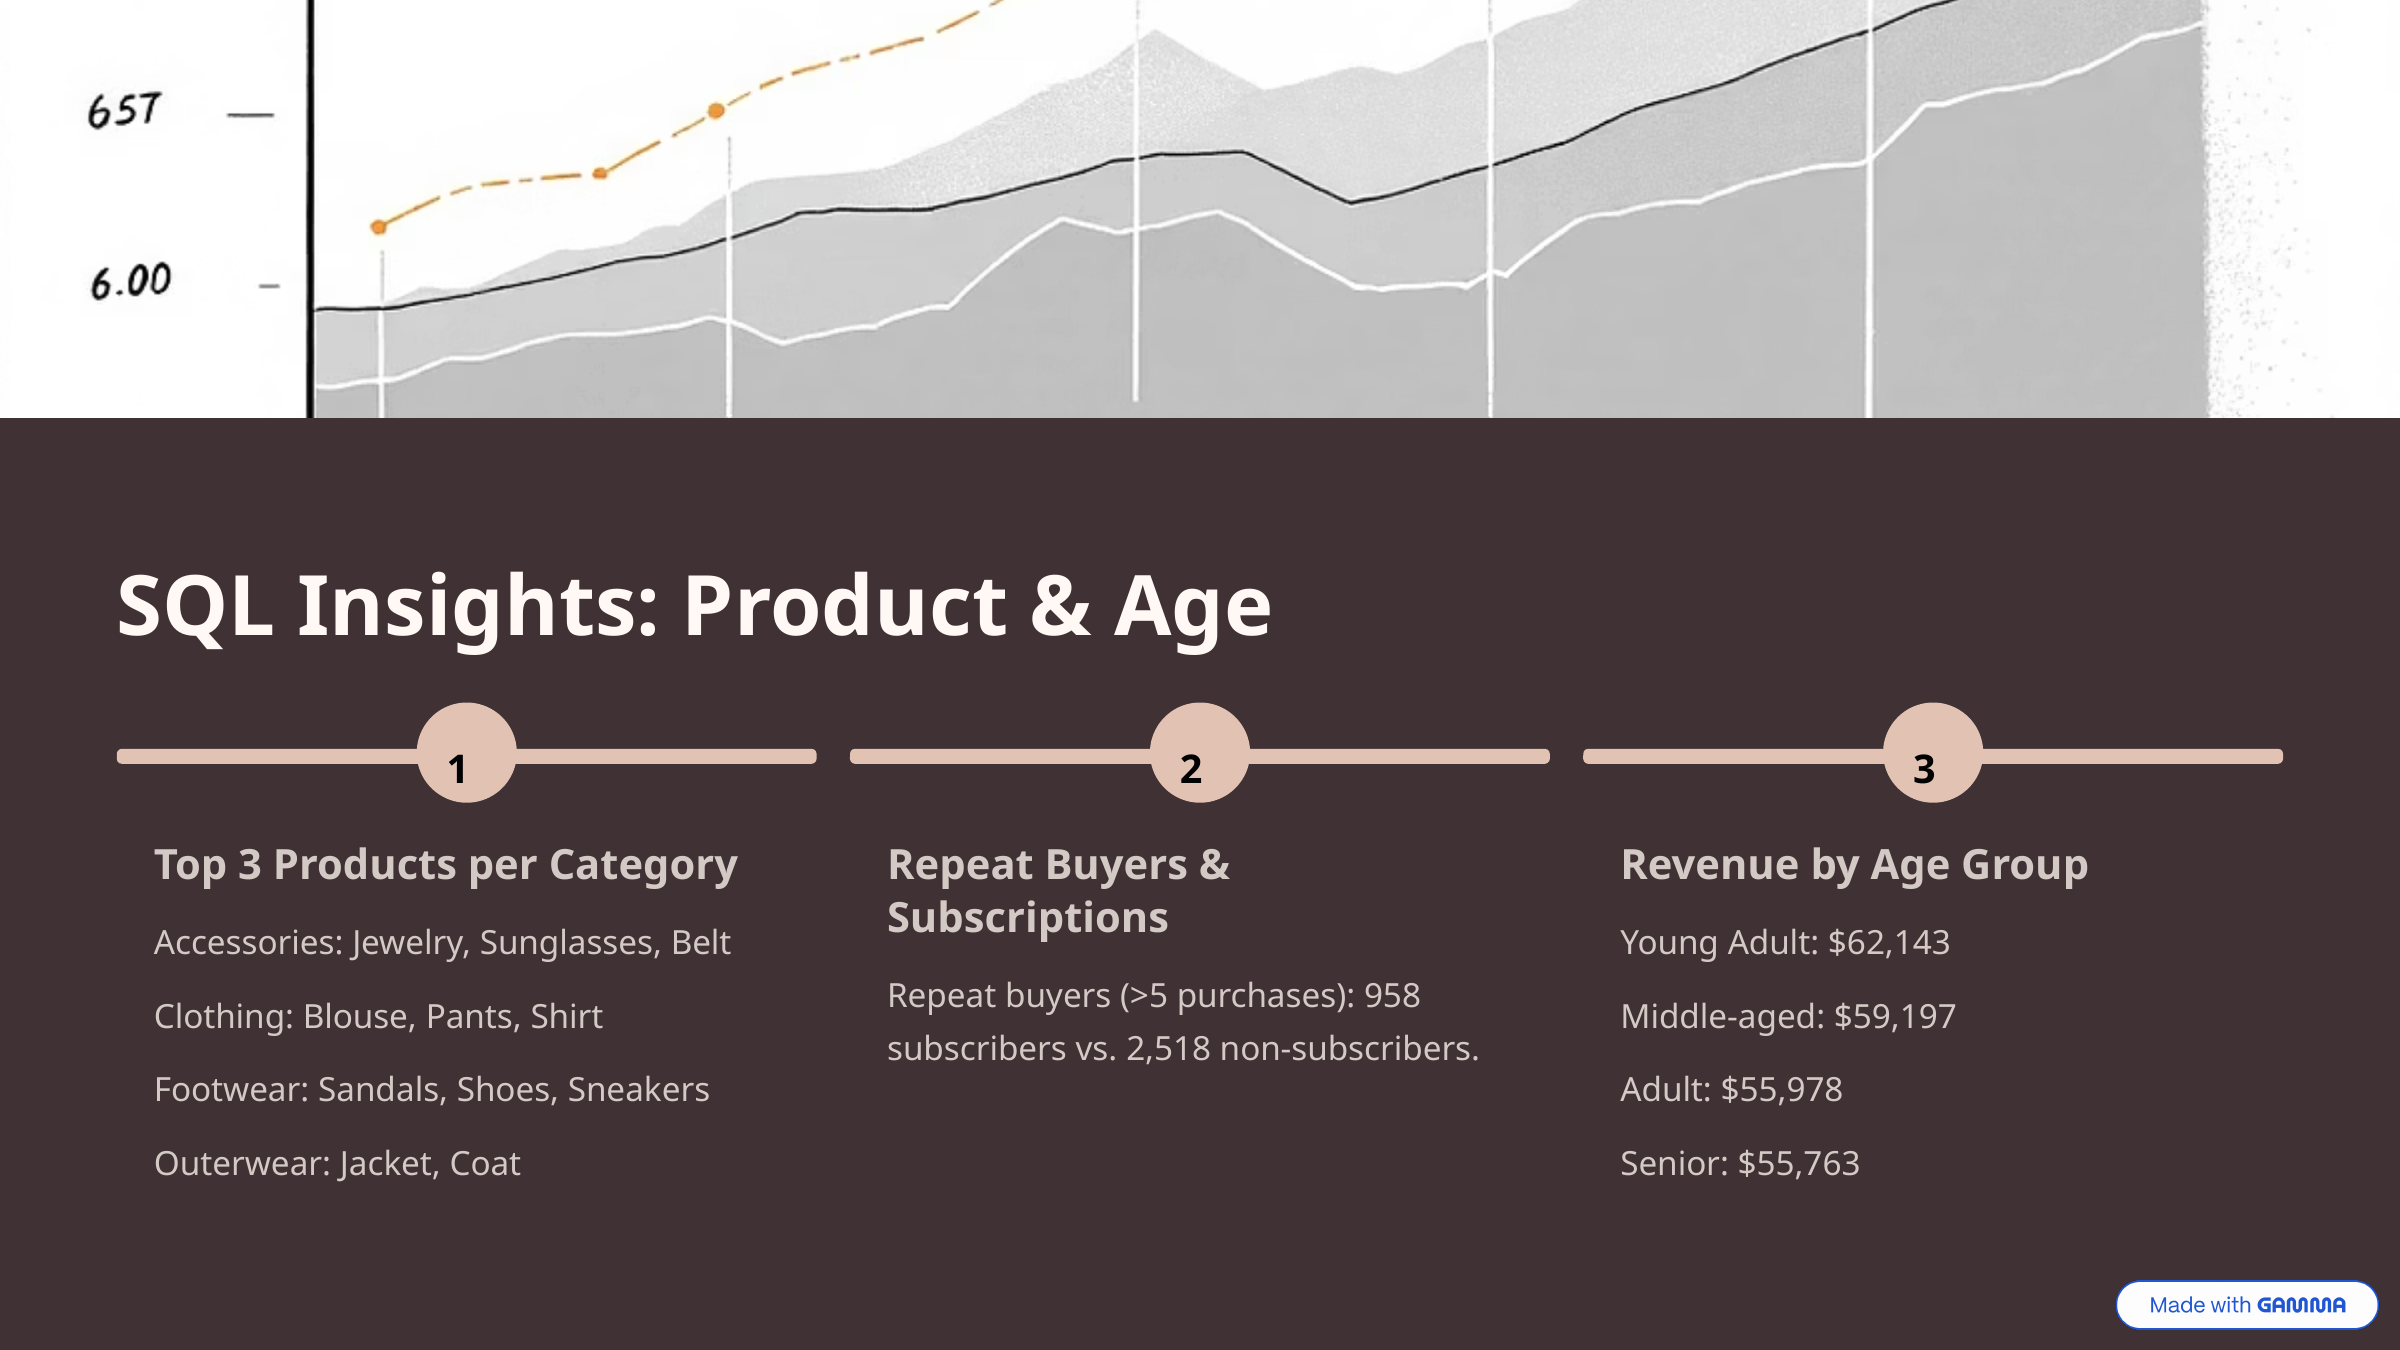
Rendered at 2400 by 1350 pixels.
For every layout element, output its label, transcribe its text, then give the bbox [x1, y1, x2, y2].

text_box Accessories: Jewelry, Sunglasses, Belt [153, 908, 780, 962]
text_box [116, 763, 817, 1220]
text_box [416, 702, 517, 803]
text_box Middle-aged: $59,197 [1620, 981, 2246, 1036]
text_box Repeat buyers (>5 purchases): 958 subscribers vs. 2,518 non-subscribers. [887, 960, 1513, 1068]
text_box 1 [446, 727, 487, 778]
text_box [1583, 748, 1884, 764]
text_box Young Adult: $62,143 [1620, 908, 2246, 962]
text_box Footwear: Sandals, Shoes, Sneakers [153, 1055, 780, 1109]
text_box [116, 748, 417, 764]
text_box [1583, 763, 2284, 1220]
text_box Clothing: Blouse, Pants, Shirt [153, 981, 780, 1036]
text_box SQL Insights: Product & Age [116, 548, 1305, 653]
text_box [1250, 748, 1550, 764]
text_box Adult: $55,978 [1620, 1055, 2246, 1109]
picture [2106, 1271, 2389, 1339]
text_box Repeat Buyers & Subscriptions [887, 836, 1513, 941]
text_box Outerwear: Jacket, Coat [153, 1128, 780, 1183]
text_box [849, 748, 1151, 764]
text_box [1149, 702, 1251, 803]
text_box Top 3 Products per Category [153, 836, 753, 889]
picture [0, 0, 2400, 418]
text_box [516, 748, 817, 764]
text_box [1983, 748, 2284, 764]
text_box Senior: $55,763 [1620, 1128, 2246, 1183]
text_box Revenue by Age Group [1620, 836, 2098, 889]
text_box [849, 763, 1550, 1220]
text_box 2 [1179, 727, 1221, 778]
text_box 3 [1913, 727, 1954, 778]
text_box [1883, 702, 1984, 803]
